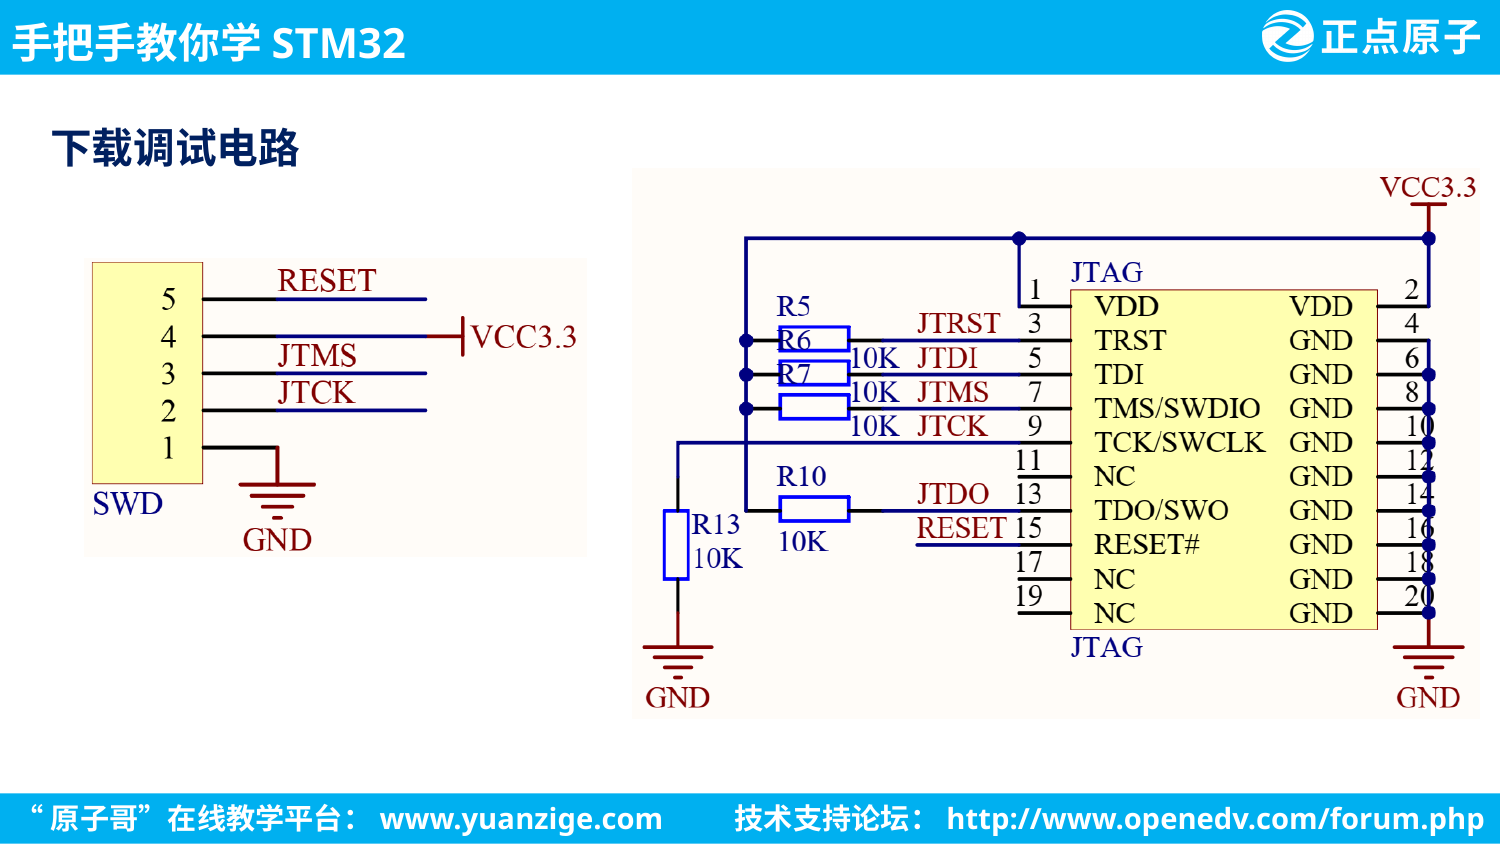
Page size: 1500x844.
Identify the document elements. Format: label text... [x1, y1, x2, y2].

picture [84, 258, 587, 557]
picture [1431, 44, 1438, 52]
picture [1263, 27, 1307, 61]
picture [1391, 45, 1397, 53]
text_box [0, 0, 1500, 76]
text_box 下载调试电路 [42, 93, 829, 176]
picture [632, 168, 1480, 719]
picture [1445, 21, 1479, 54]
picture [1404, 20, 1438, 54]
picture [1412, 44, 1418, 52]
picture [1367, 18, 1396, 42]
text_box 手把手教你学STM32 [0, 0, 967, 75]
picture [1267, 11, 1313, 45]
text_box 技术支持论坛：http://www.openedv.com/forum.php [544, 793, 1500, 843]
picture [1364, 45, 1370, 53]
text_box “原子哥”在线教学平台：www.yuanzige.com [0, 793, 544, 843]
picture [1322, 21, 1357, 52]
